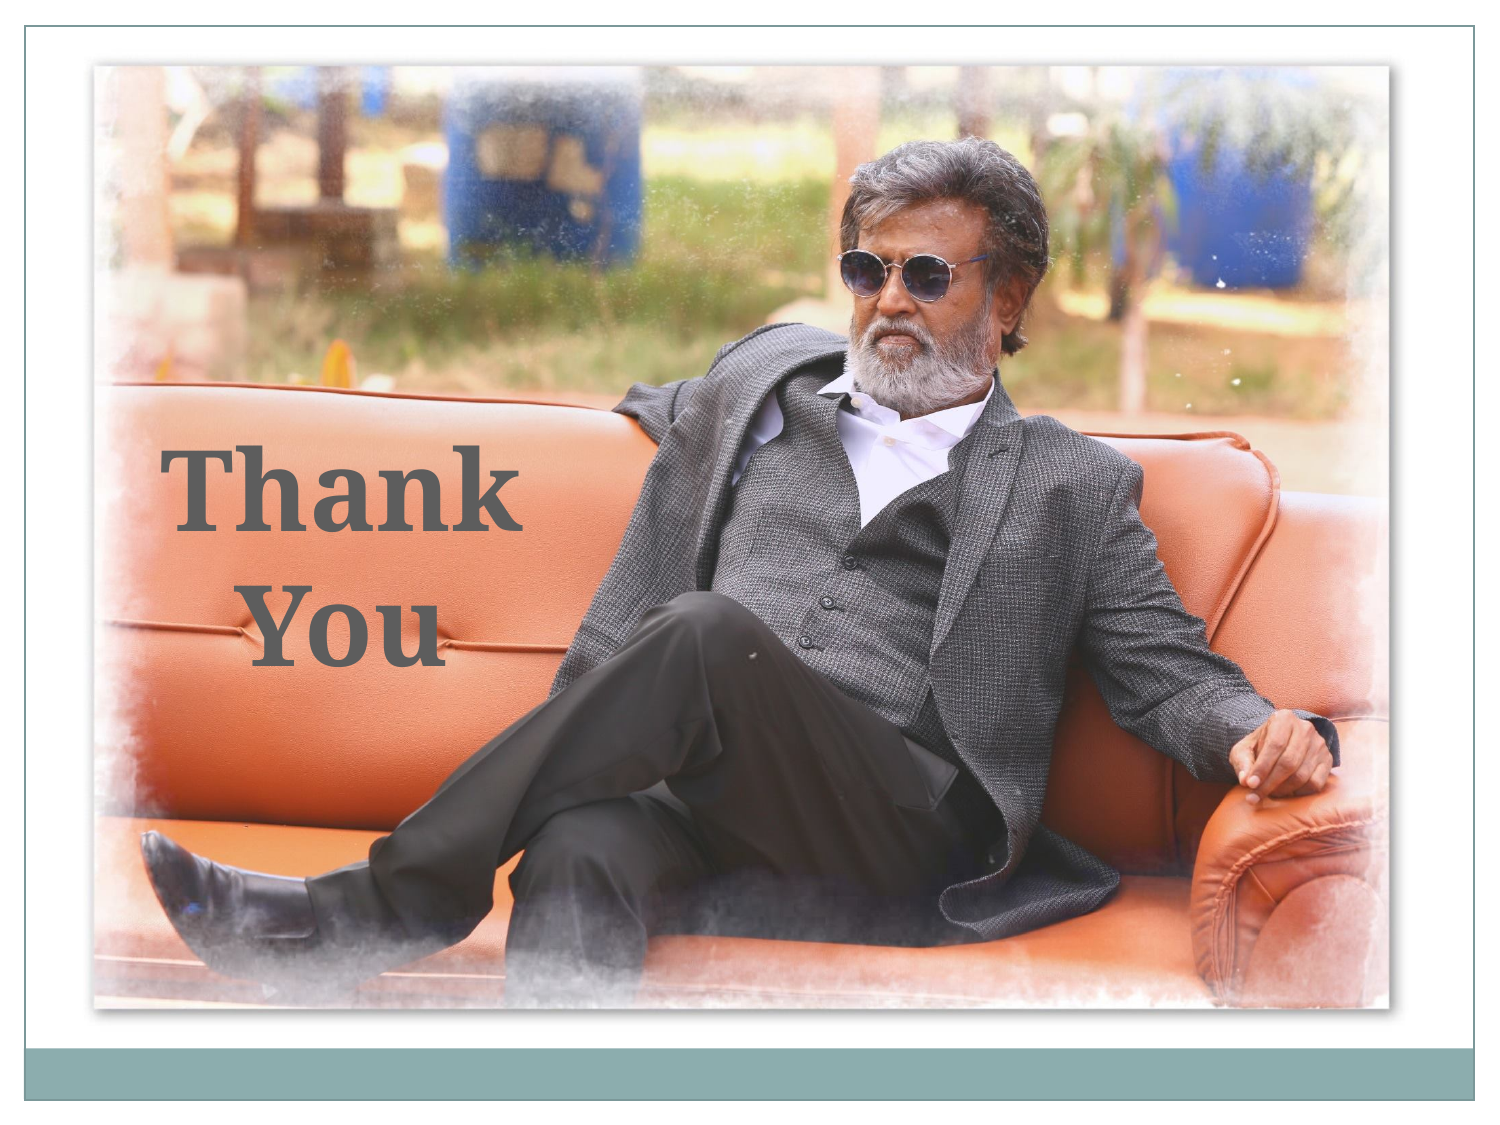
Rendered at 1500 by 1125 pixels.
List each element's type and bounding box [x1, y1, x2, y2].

picture [62, 37, 1420, 1042]
